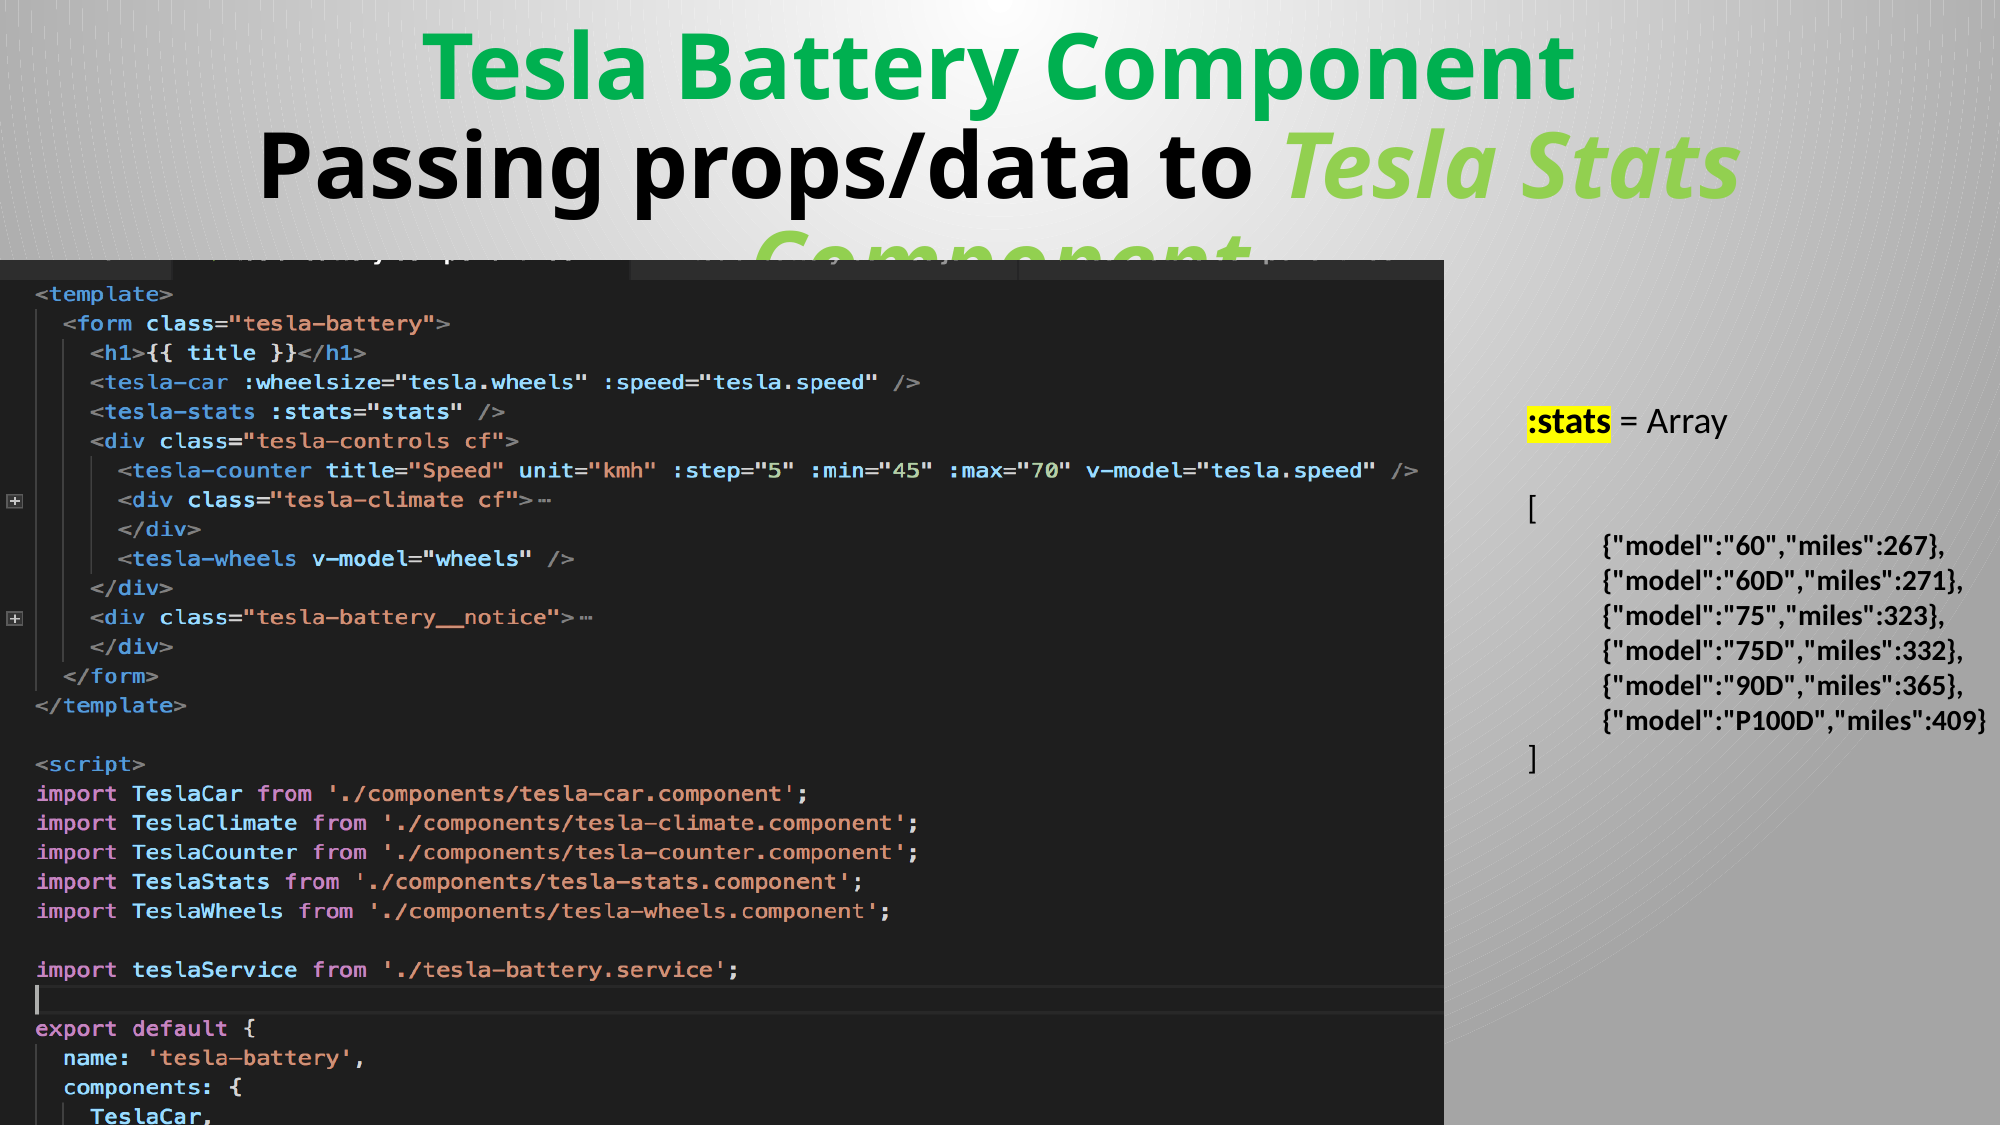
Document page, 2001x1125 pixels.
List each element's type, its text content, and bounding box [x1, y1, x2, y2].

picture [0, 260, 1444, 1125]
text_box :stats = Array [ {"model":"60","miles":267}, {"model":"60D","miles":271}, {"model":"75","miles":323}, {"model":"75D","miles":332}, {"model":"90D","miles":365}, {"model":"P100D","miles":409} ] [1512, 298, 2000, 874]
title Tesla Battery Component Passing props/data to Tesla Stats Component [137, 59, 1863, 278]
